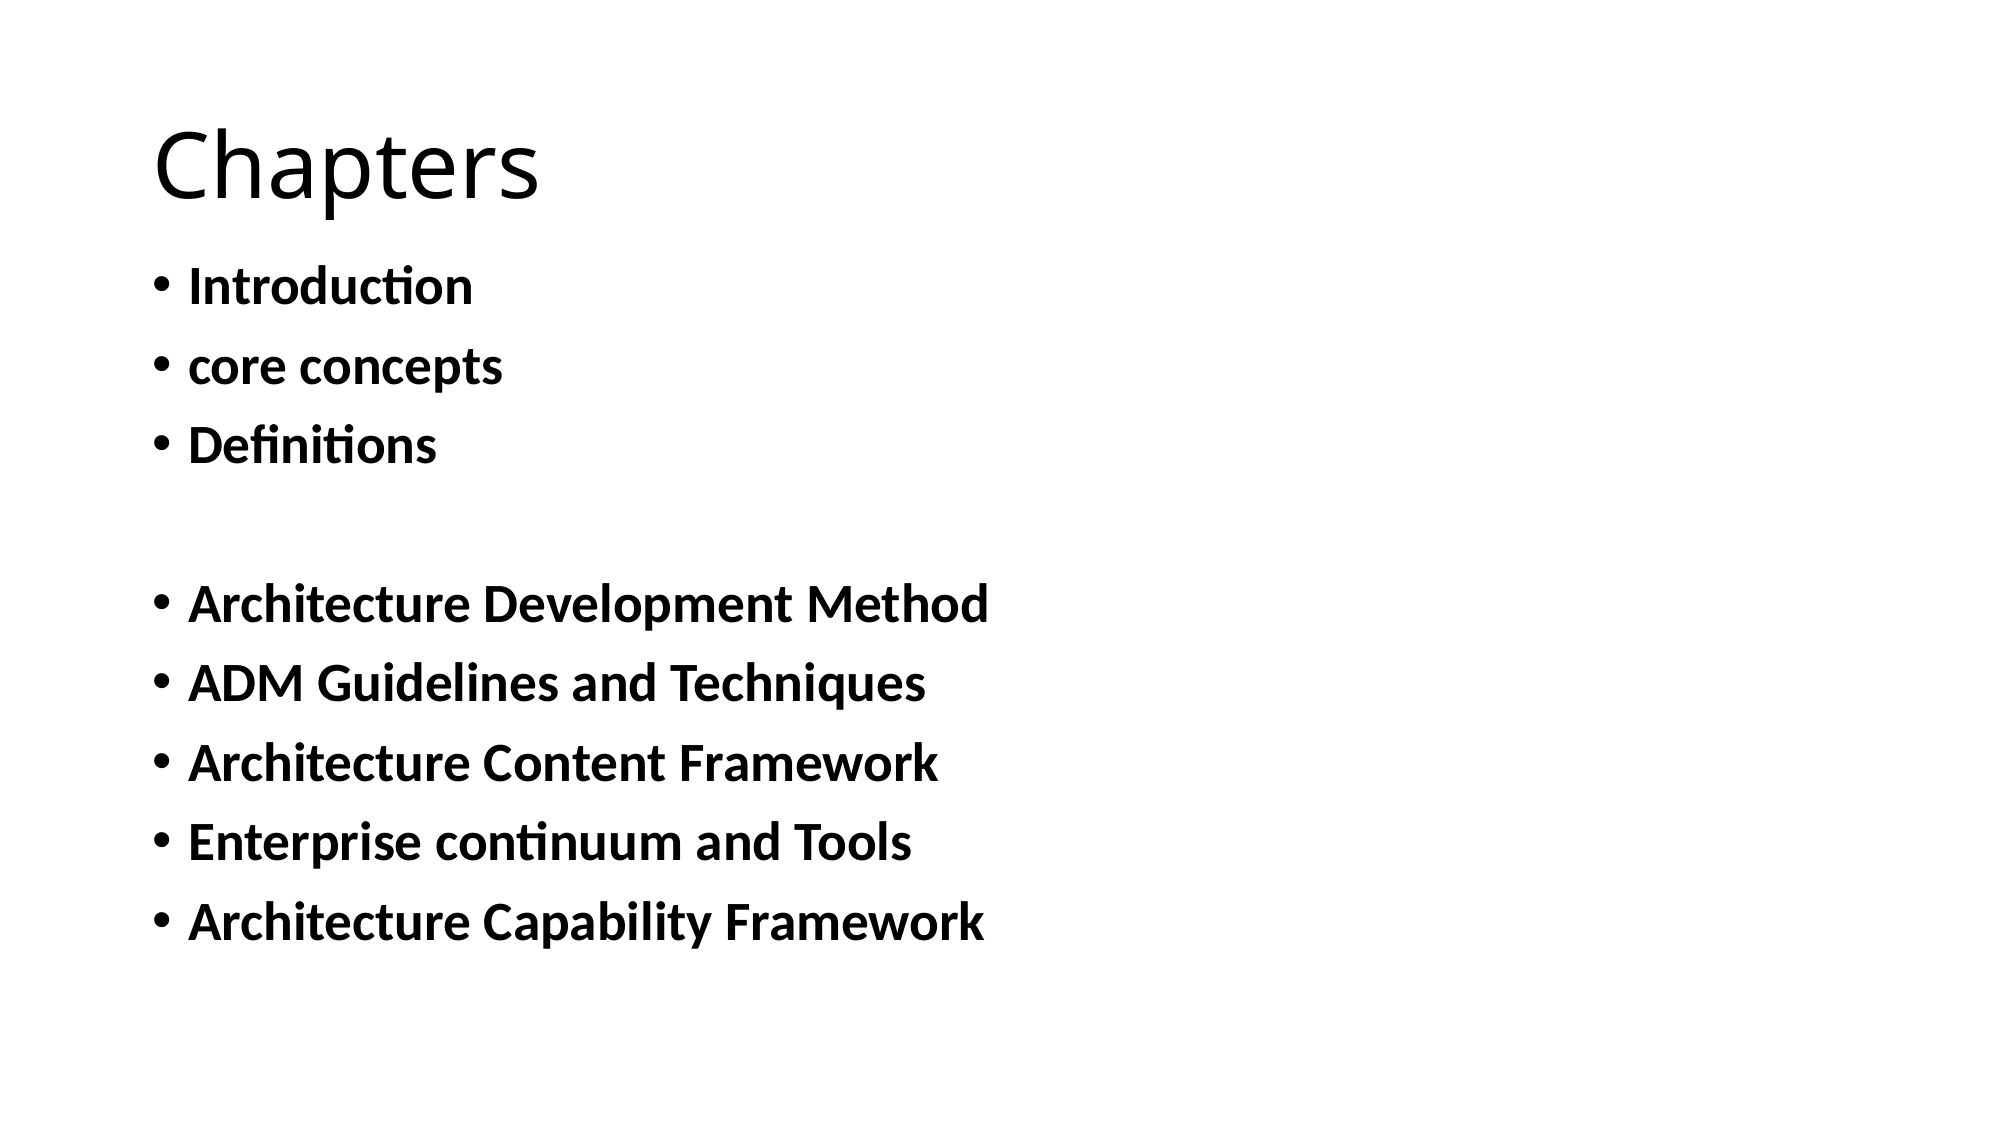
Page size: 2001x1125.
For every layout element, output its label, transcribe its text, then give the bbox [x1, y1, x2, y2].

title Chapters [137, 59, 1863, 249]
list Introduction core concepts Definitions Architecture Development Method ADM Guidelines and Techniques Architecture Content Framework Enterprise continuum and Tools Architecture Capability Framework [137, 249, 1863, 964]
